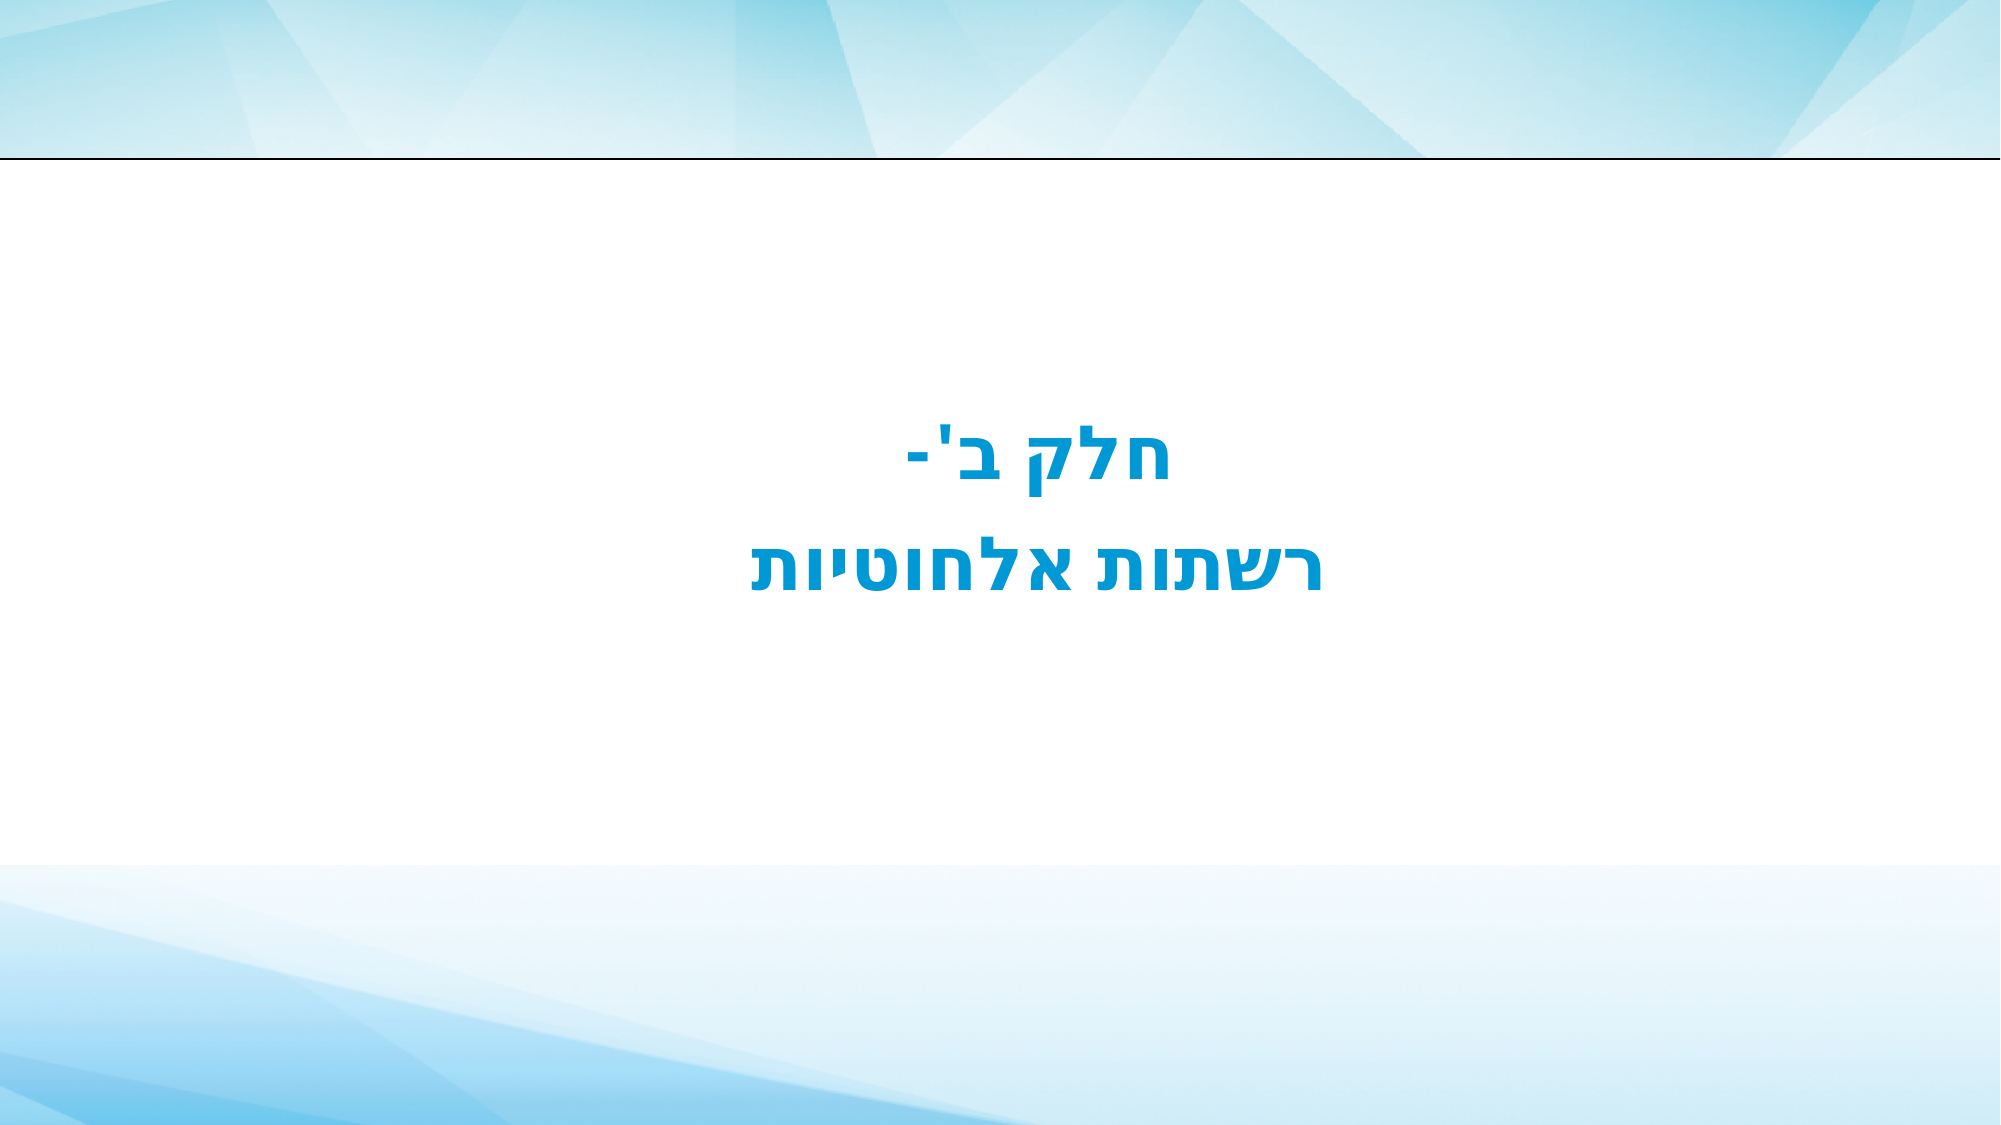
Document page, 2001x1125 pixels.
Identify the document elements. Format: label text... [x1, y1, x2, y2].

picture [0, 865, 2001, 1125]
picture [0, 0, 2001, 158]
list חלק ב'- רשתות אלחוטיות [477, 396, 1603, 897]
